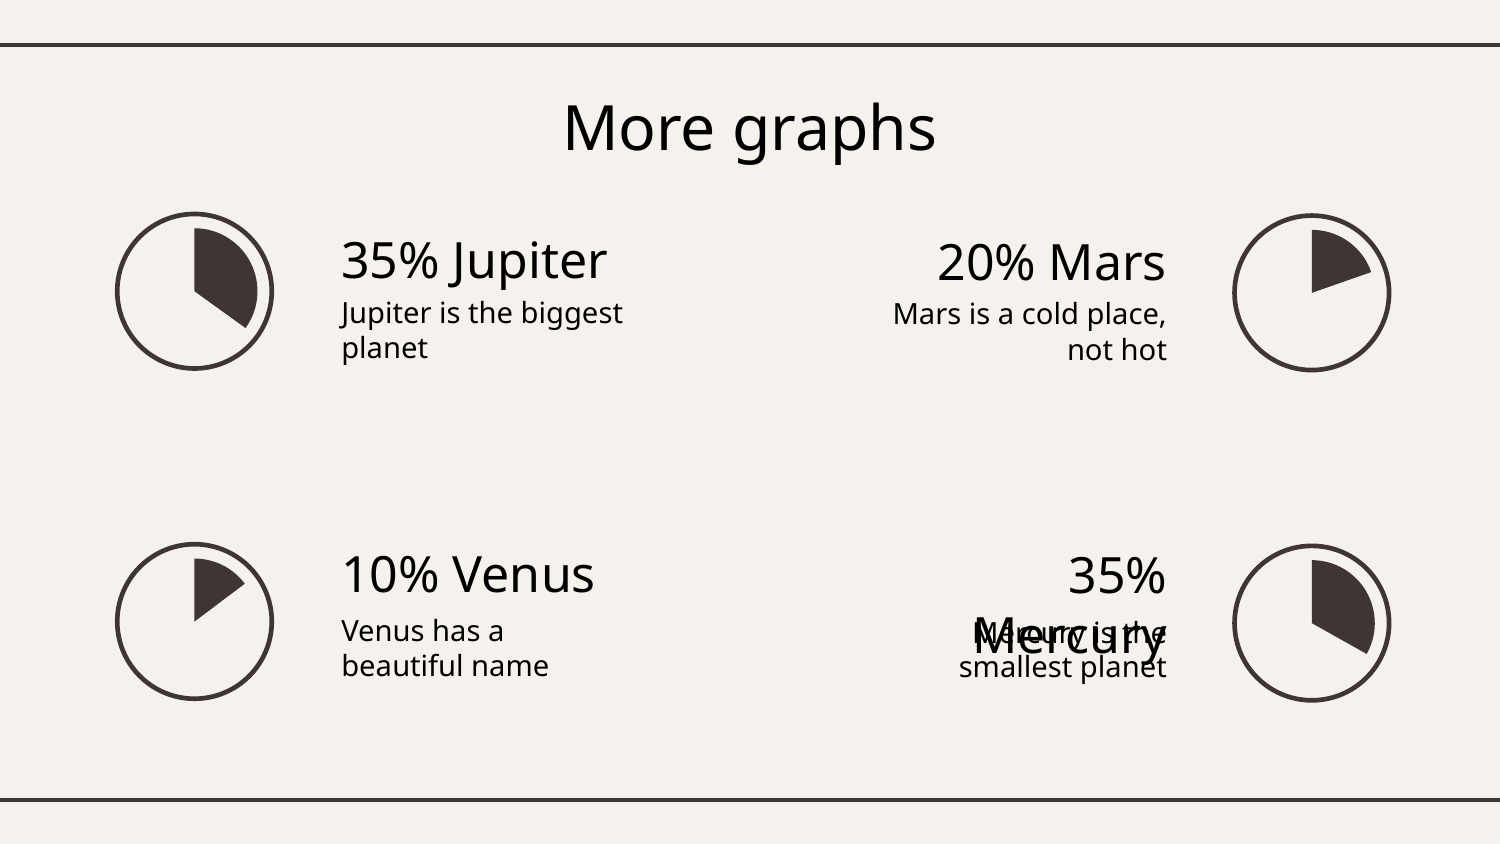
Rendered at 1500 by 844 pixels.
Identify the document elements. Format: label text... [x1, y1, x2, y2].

text_box 20% Mars [862, 215, 1182, 297]
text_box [1234, 215, 1390, 371]
title More graphs [116, 72, 1383, 167]
text_box Mars is a cold place, not hot [862, 297, 1182, 383]
text_box 10% Venus [326, 527, 646, 608]
text_box 35% Jupiter [326, 213, 646, 295]
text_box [1234, 545, 1390, 701]
text_box Mercury is the smallest planet [862, 610, 1182, 701]
text_box Venus has a beautiful name [326, 608, 646, 699]
text_box Jupiter is the biggest planet [326, 295, 646, 381]
text_box 35% Mercury [862, 528, 1182, 610]
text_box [116, 543, 272, 700]
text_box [116, 213, 272, 369]
